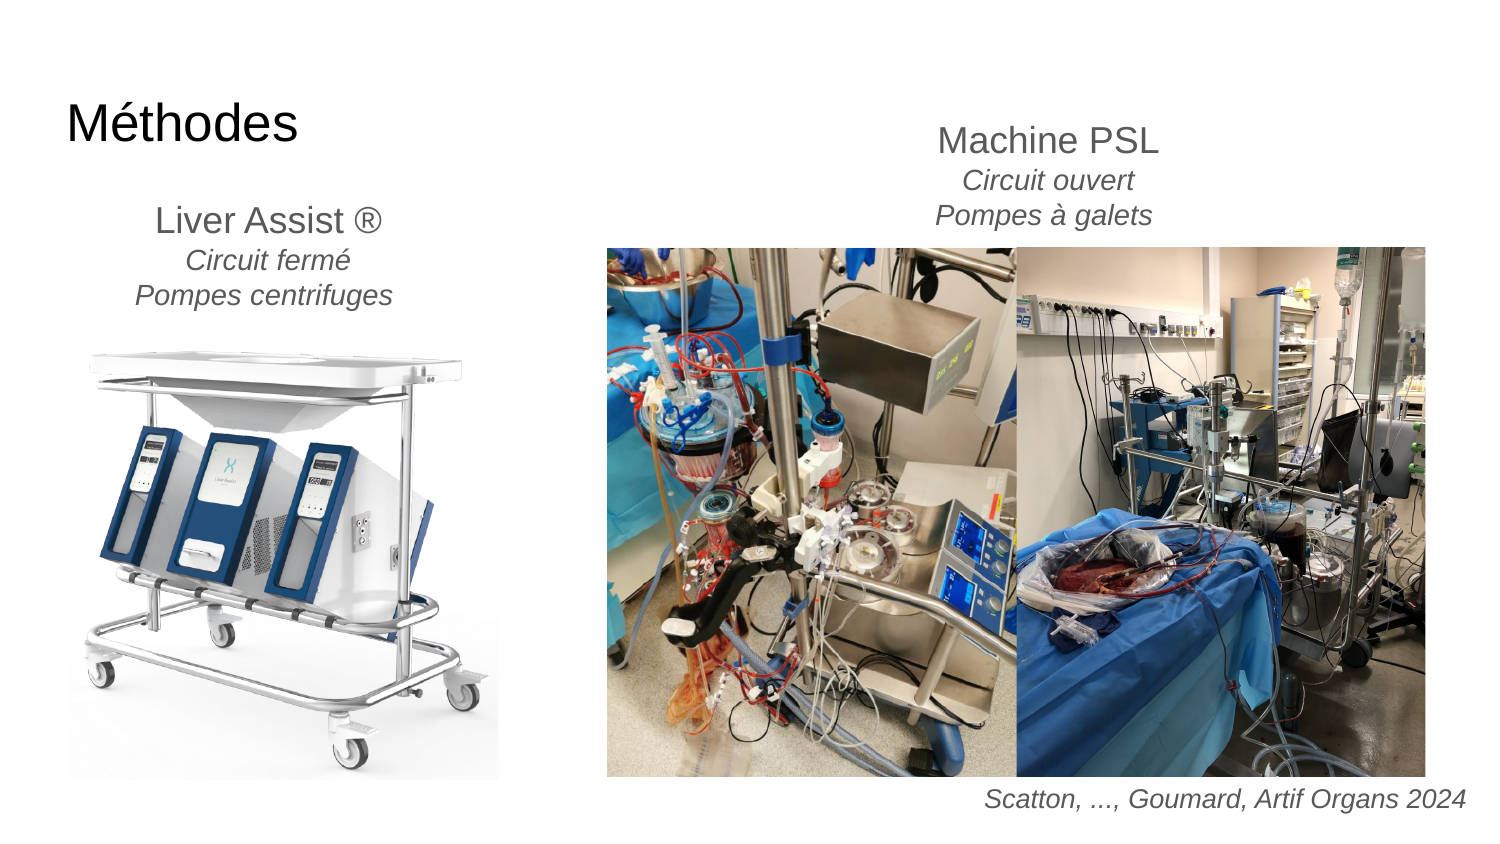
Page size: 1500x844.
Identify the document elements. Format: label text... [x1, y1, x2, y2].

text_box Scatton, ..., Goumard, Artif Organs 2024 [969, 761, 1500, 830]
text_box Liver Assist ® Circuit fermé Pompes centrifuges [85, 180, 452, 326]
picture [607, 247, 1426, 777]
picture [67, 341, 499, 809]
title Méthodes [51, 72, 1449, 167]
text_box Machine PSL Circuit ouvert Pompes à galets [865, 101, 1232, 246]
